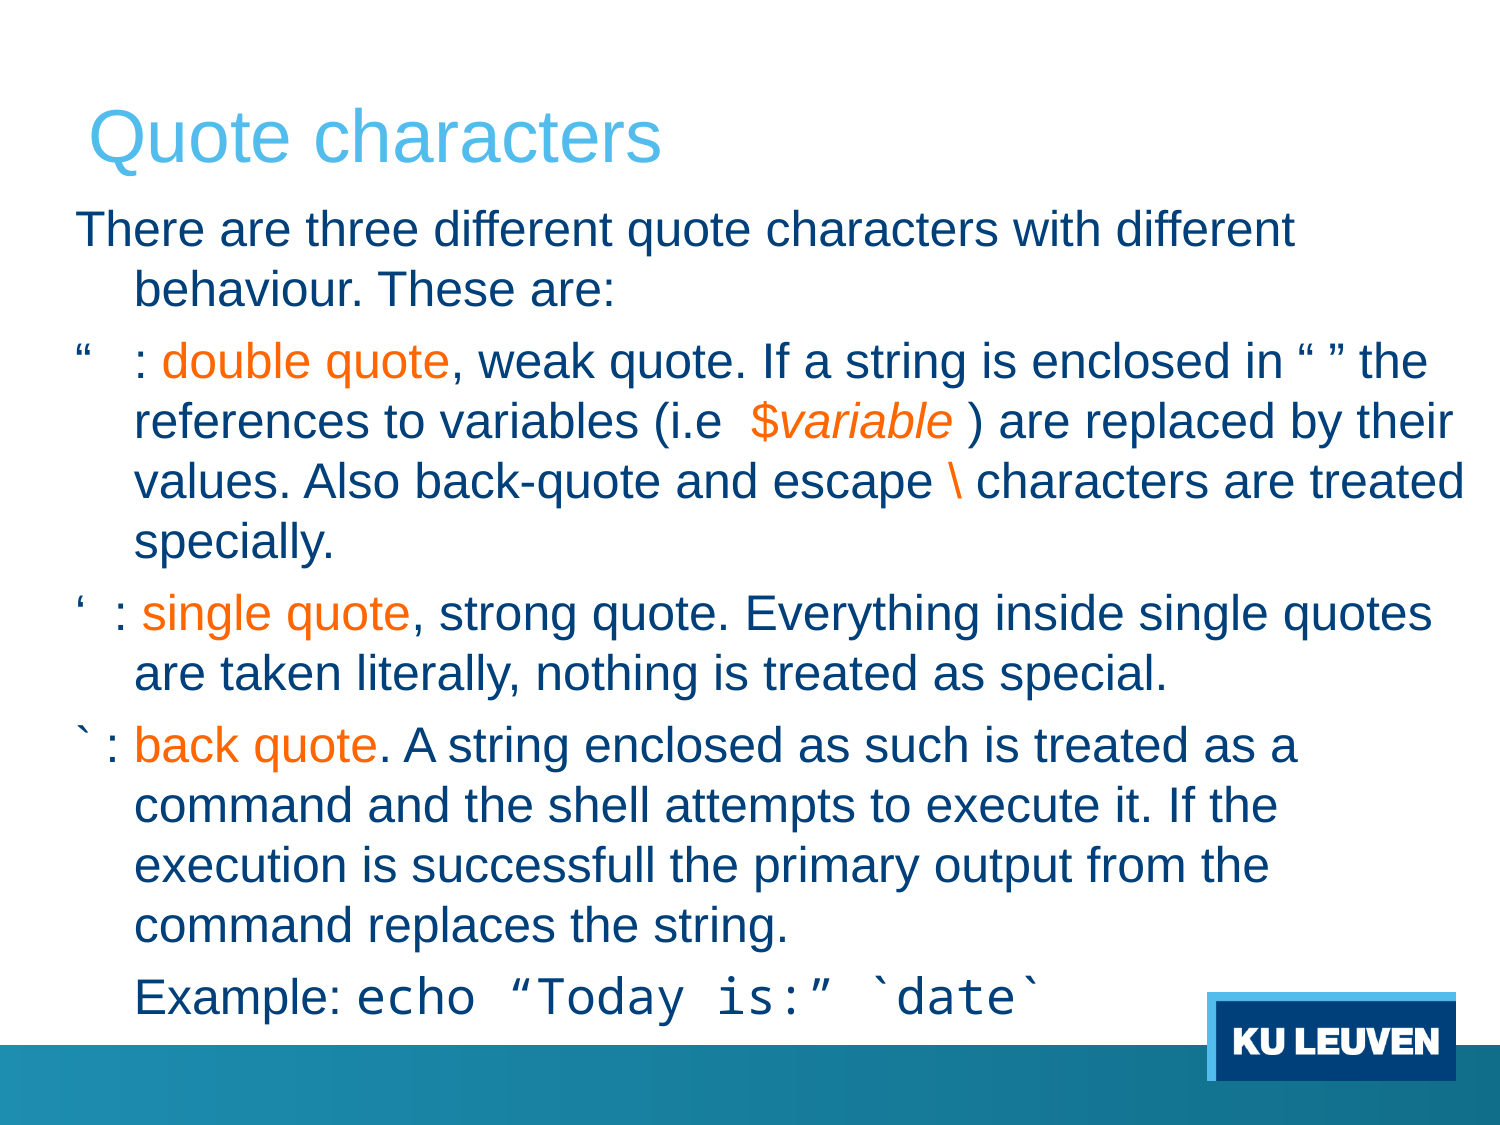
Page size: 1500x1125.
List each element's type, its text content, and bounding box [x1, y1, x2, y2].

list There are three different quote characters with different behaviour. These are: “ : double quote, weak quote. If a string is enclosed in “ ” the references to variables (i.e $variable ) are replaced by their values. Also back-quote and escape \ characters are treated specially. ‘ : single quote, strong quote. Everything inside single quotes are taken literally, nothing is treated as special. ` : back quote. A string enclosed as such is treated as a command and the shell attempts to execute it. If the execution is successfull the primary output from the command replaces the string. Example: echo “Today is:” `date` [75, 196, 1470, 993]
title Quote characters [88, 29, 1456, 178]
picture [1207, 993, 1456, 1081]
